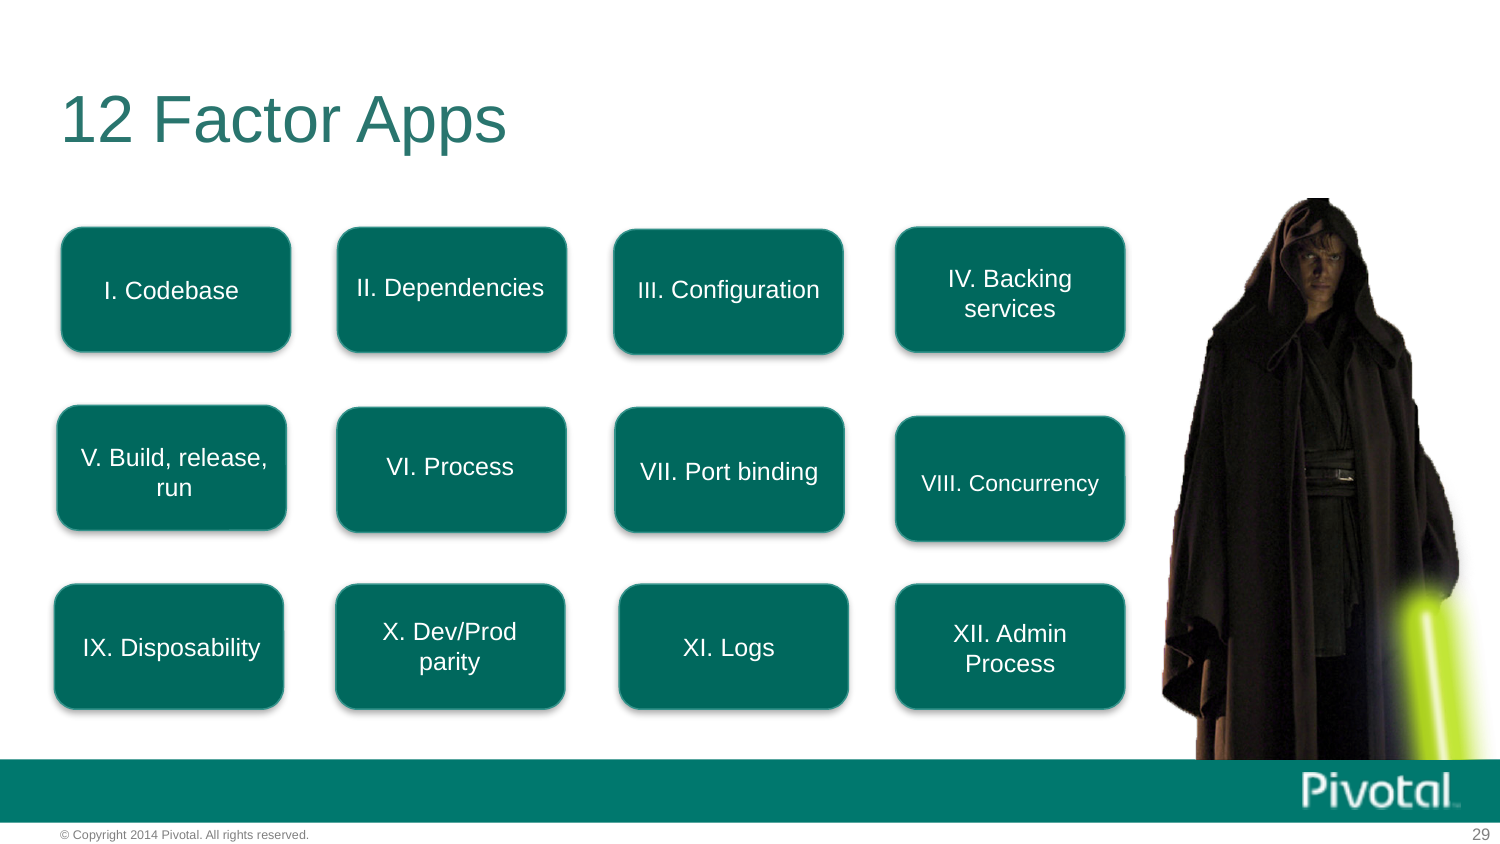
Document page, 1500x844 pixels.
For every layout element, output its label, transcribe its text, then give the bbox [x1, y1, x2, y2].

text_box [881, 416, 1140, 542]
title 12 Factor Apps [59, 75, 1441, 164]
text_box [321, 227, 580, 353]
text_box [599, 583, 859, 710]
picture [915, 197, 1500, 760]
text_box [321, 407, 580, 533]
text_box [600, 407, 859, 533]
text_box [42, 227, 301, 353]
picture [1302, 772, 1461, 810]
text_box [895, 583, 1126, 710]
slide_number 29 [1402, 823, 1492, 844]
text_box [42, 583, 301, 710]
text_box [56, 405, 287, 531]
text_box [335, 583, 566, 710]
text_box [895, 226, 1126, 353]
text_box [599, 229, 859, 355]
